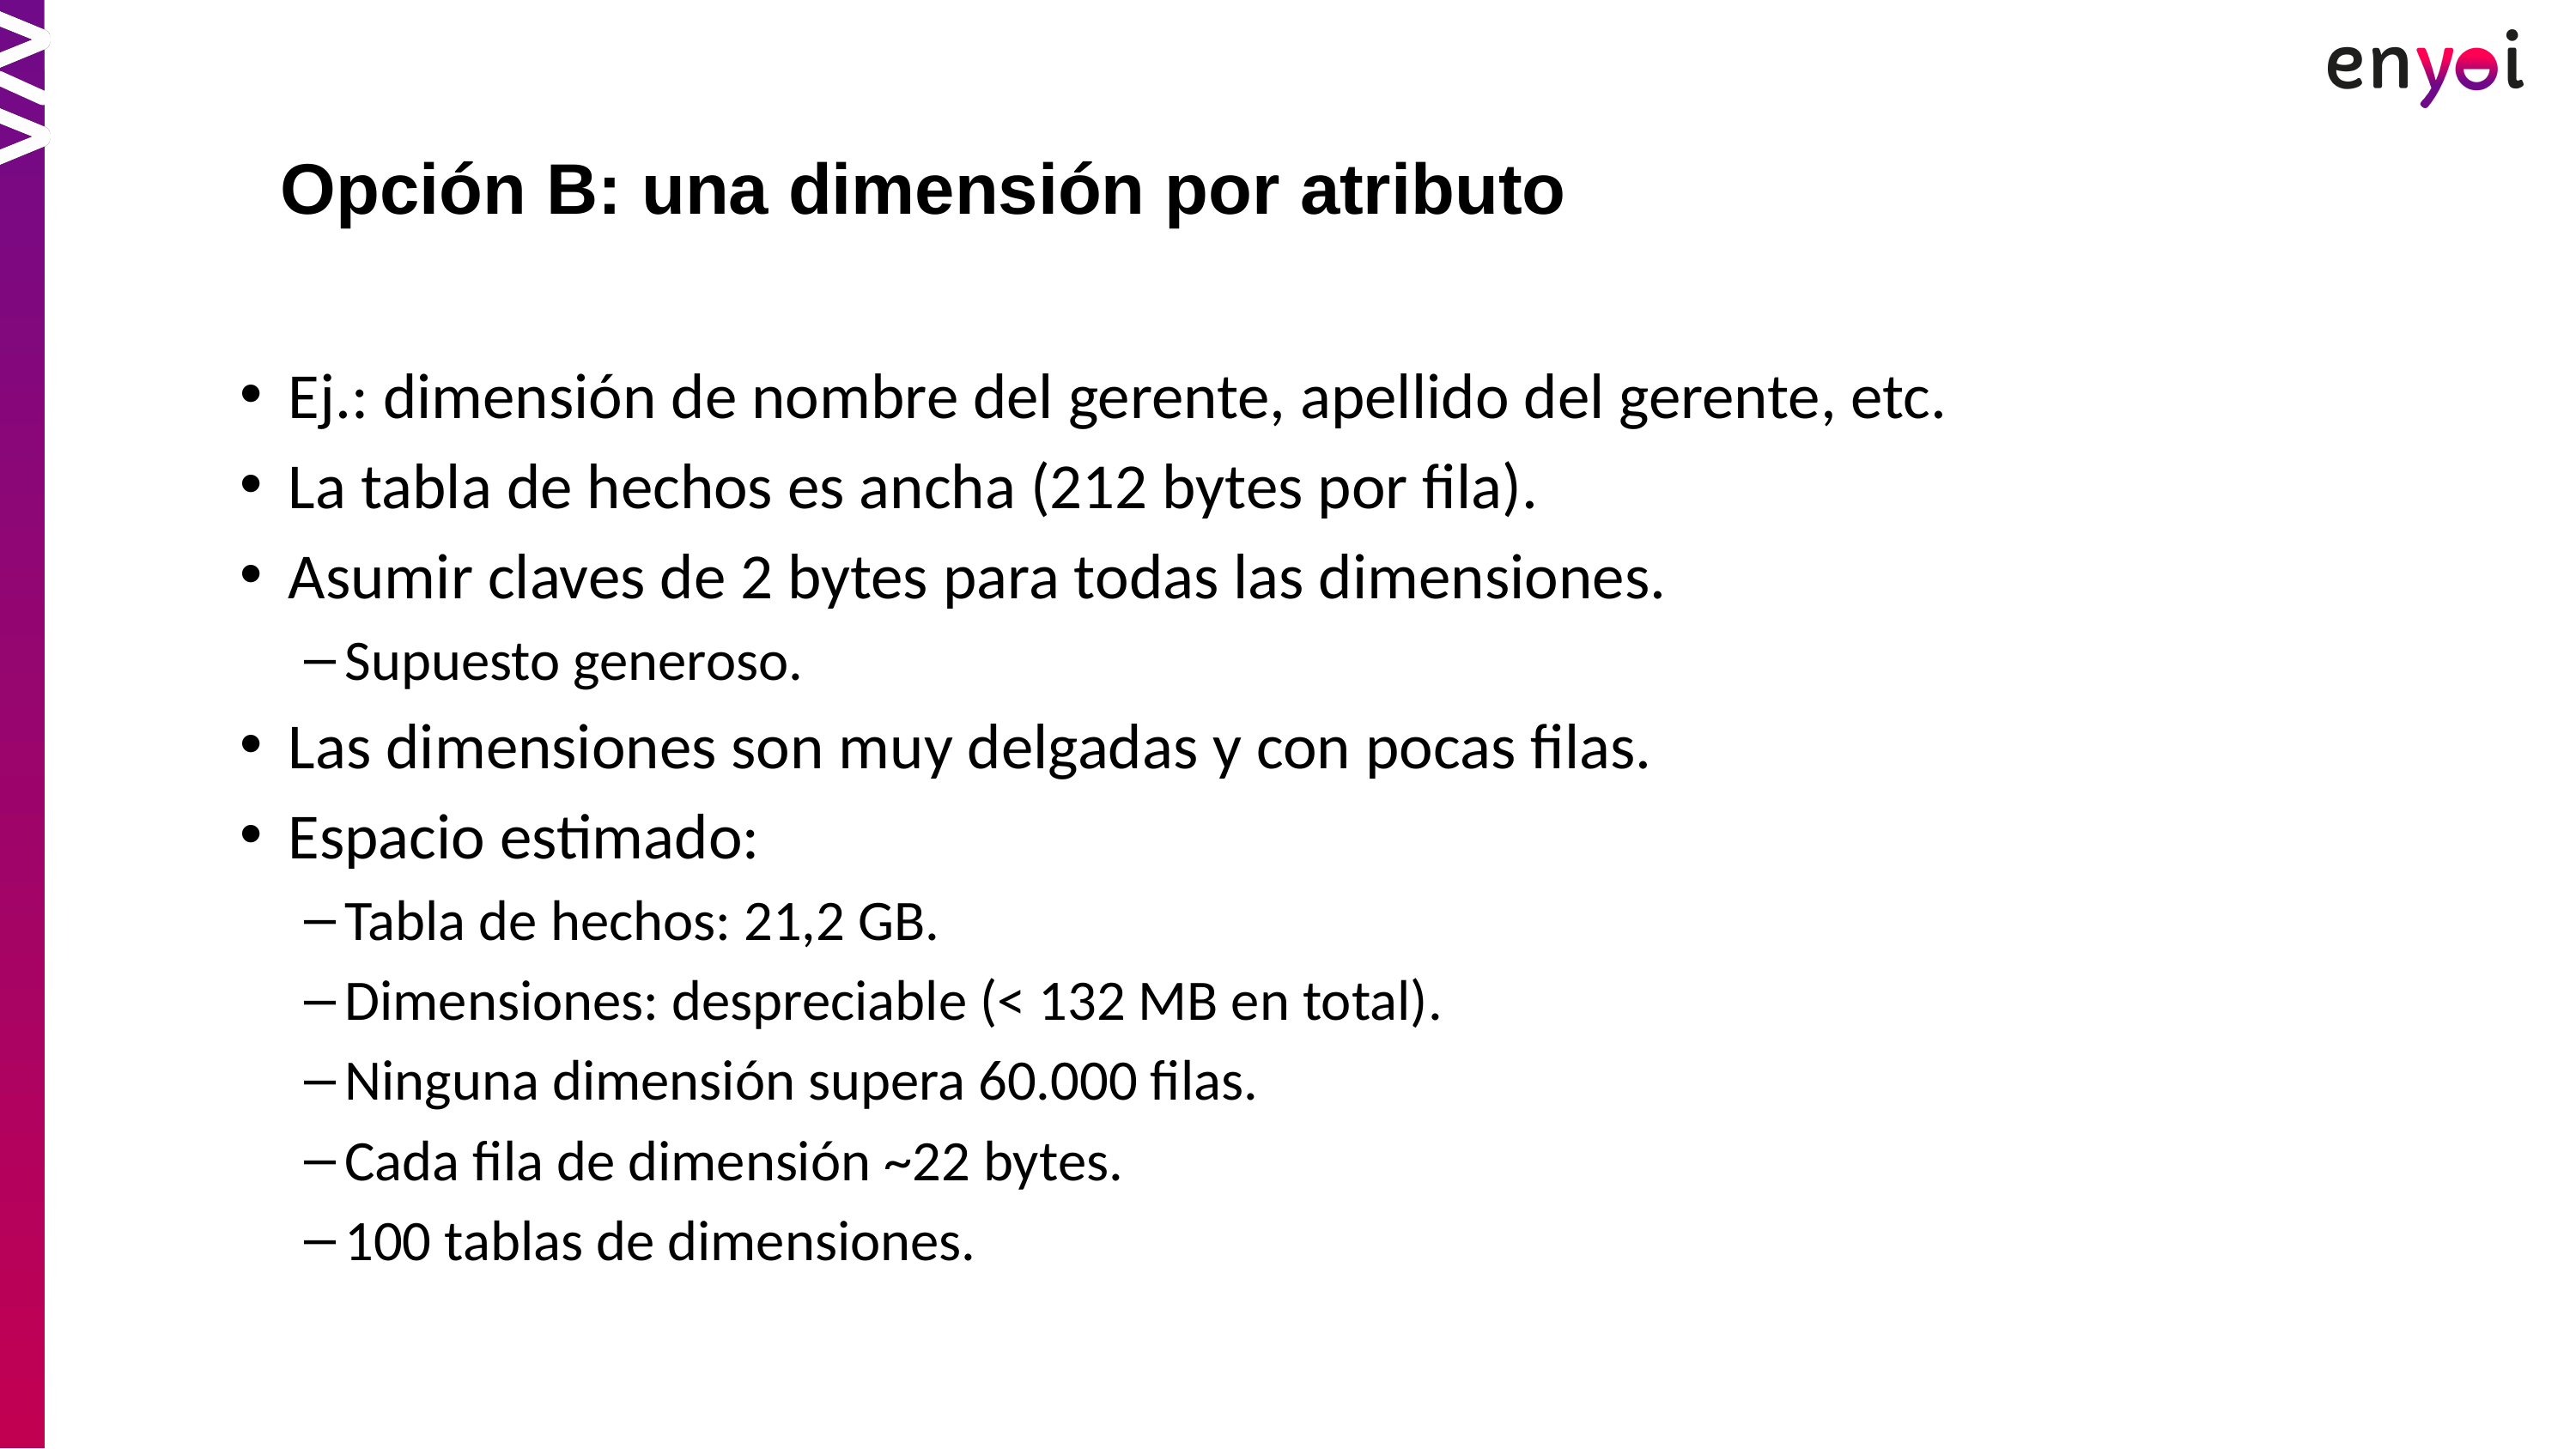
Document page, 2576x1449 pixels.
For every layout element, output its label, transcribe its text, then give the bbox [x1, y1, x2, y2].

text_box Opción B: una dimensión por atributo [268, 136, 2025, 235]
text_box Ej.: dimensión de nombre del gerente, apellido del gerente, etc. La tabla de hechos es ancha (212 bytes por fila). Asumir claves de 2 bytes para todas las dimensiones. Supuesto generoso. Las dimensiones son muy delgadas y con pocas filas. Espacio estimado: Tabla de hechos: 21,2 GB. Dimensiones: despreciable (< 132 MB en total). Ninguna dimensión supera 60.000 filas. Cada fila de dimensión ~22 bytes. 100 tablas de dimensiones. [227, 347, 2245, 1279]
text_box [2328, 29, 2524, 108]
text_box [0, 0, 53, 1449]
